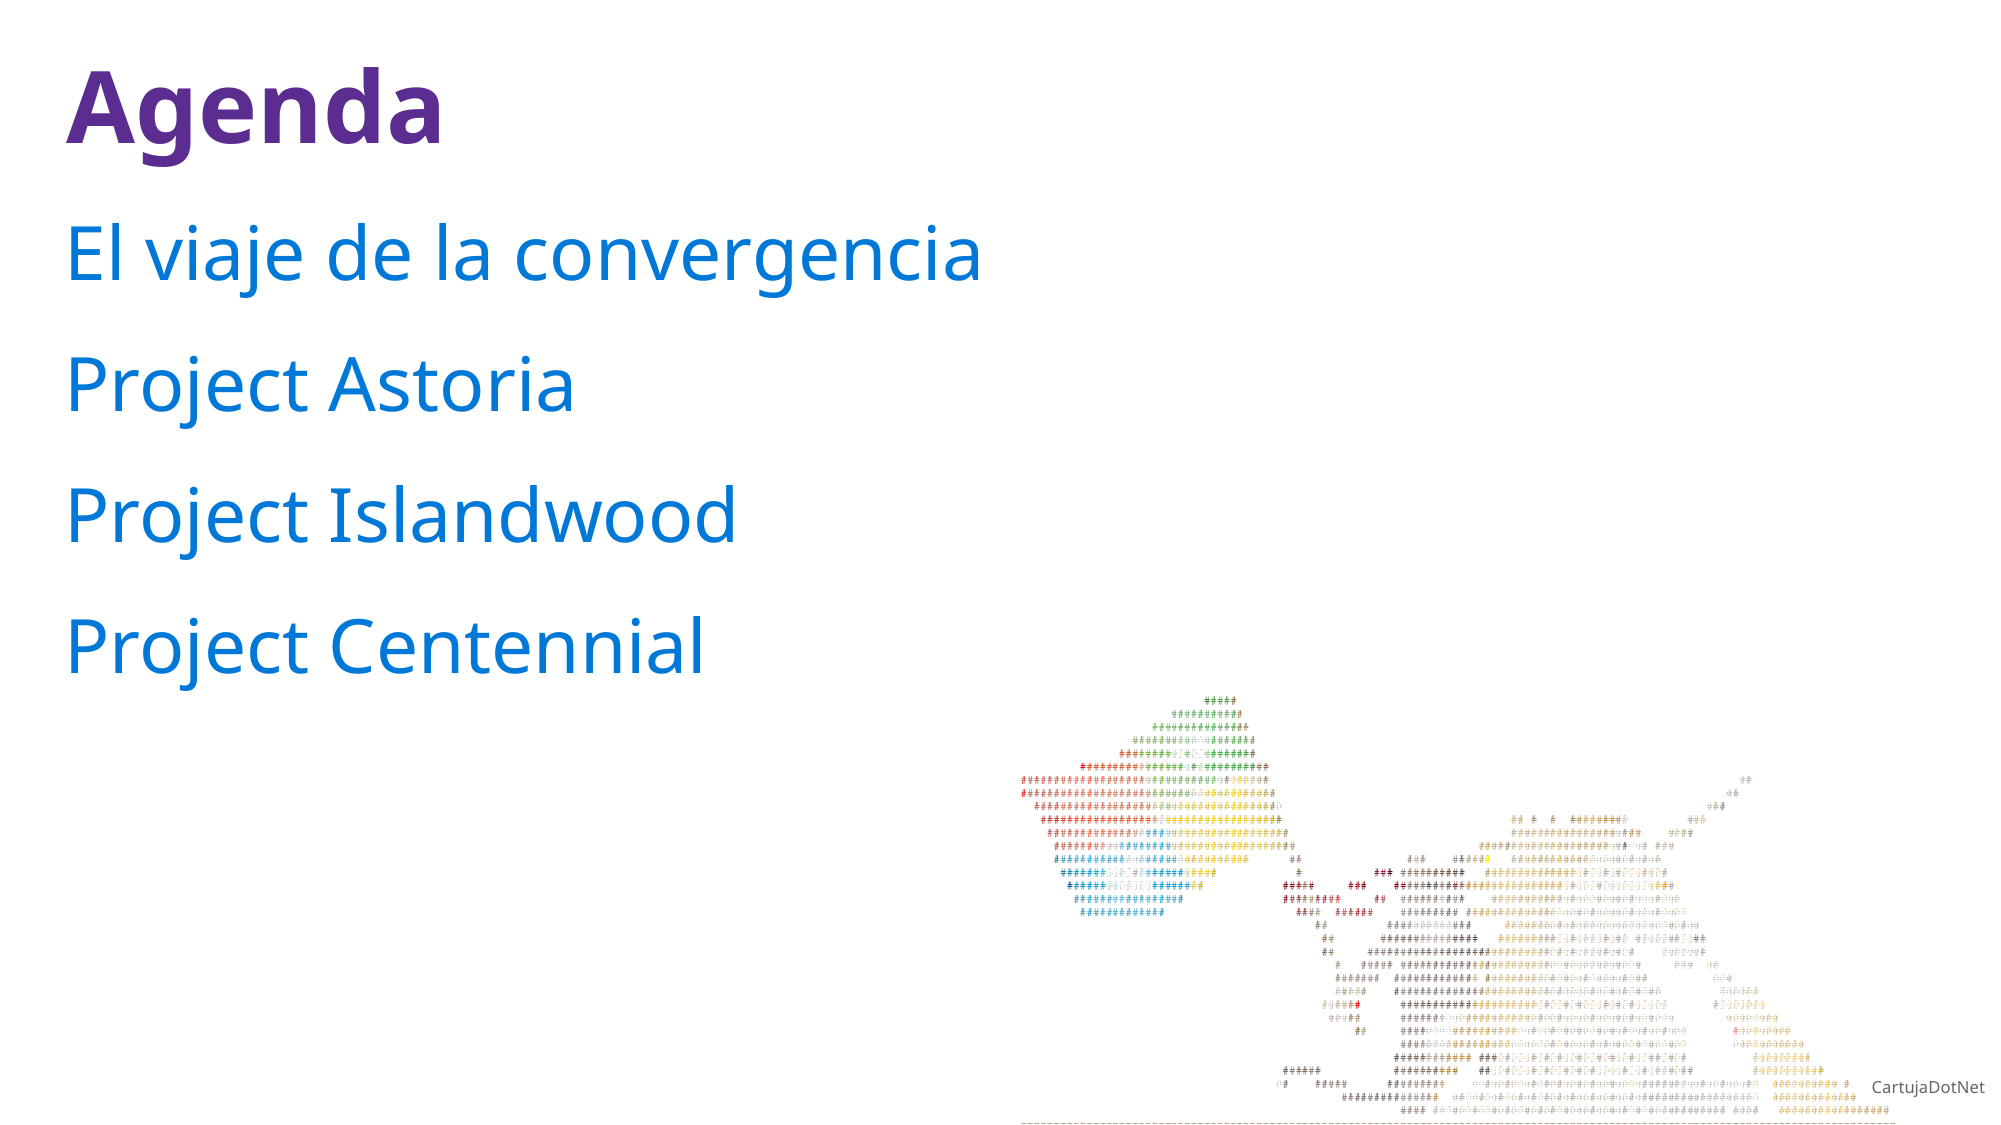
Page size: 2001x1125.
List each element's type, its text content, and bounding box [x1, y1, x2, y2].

list El viaje de la convergencia Project Astoria Project Islandwood Project Centennial [42, 197, 1960, 1125]
picture [1010, 689, 1975, 1125]
